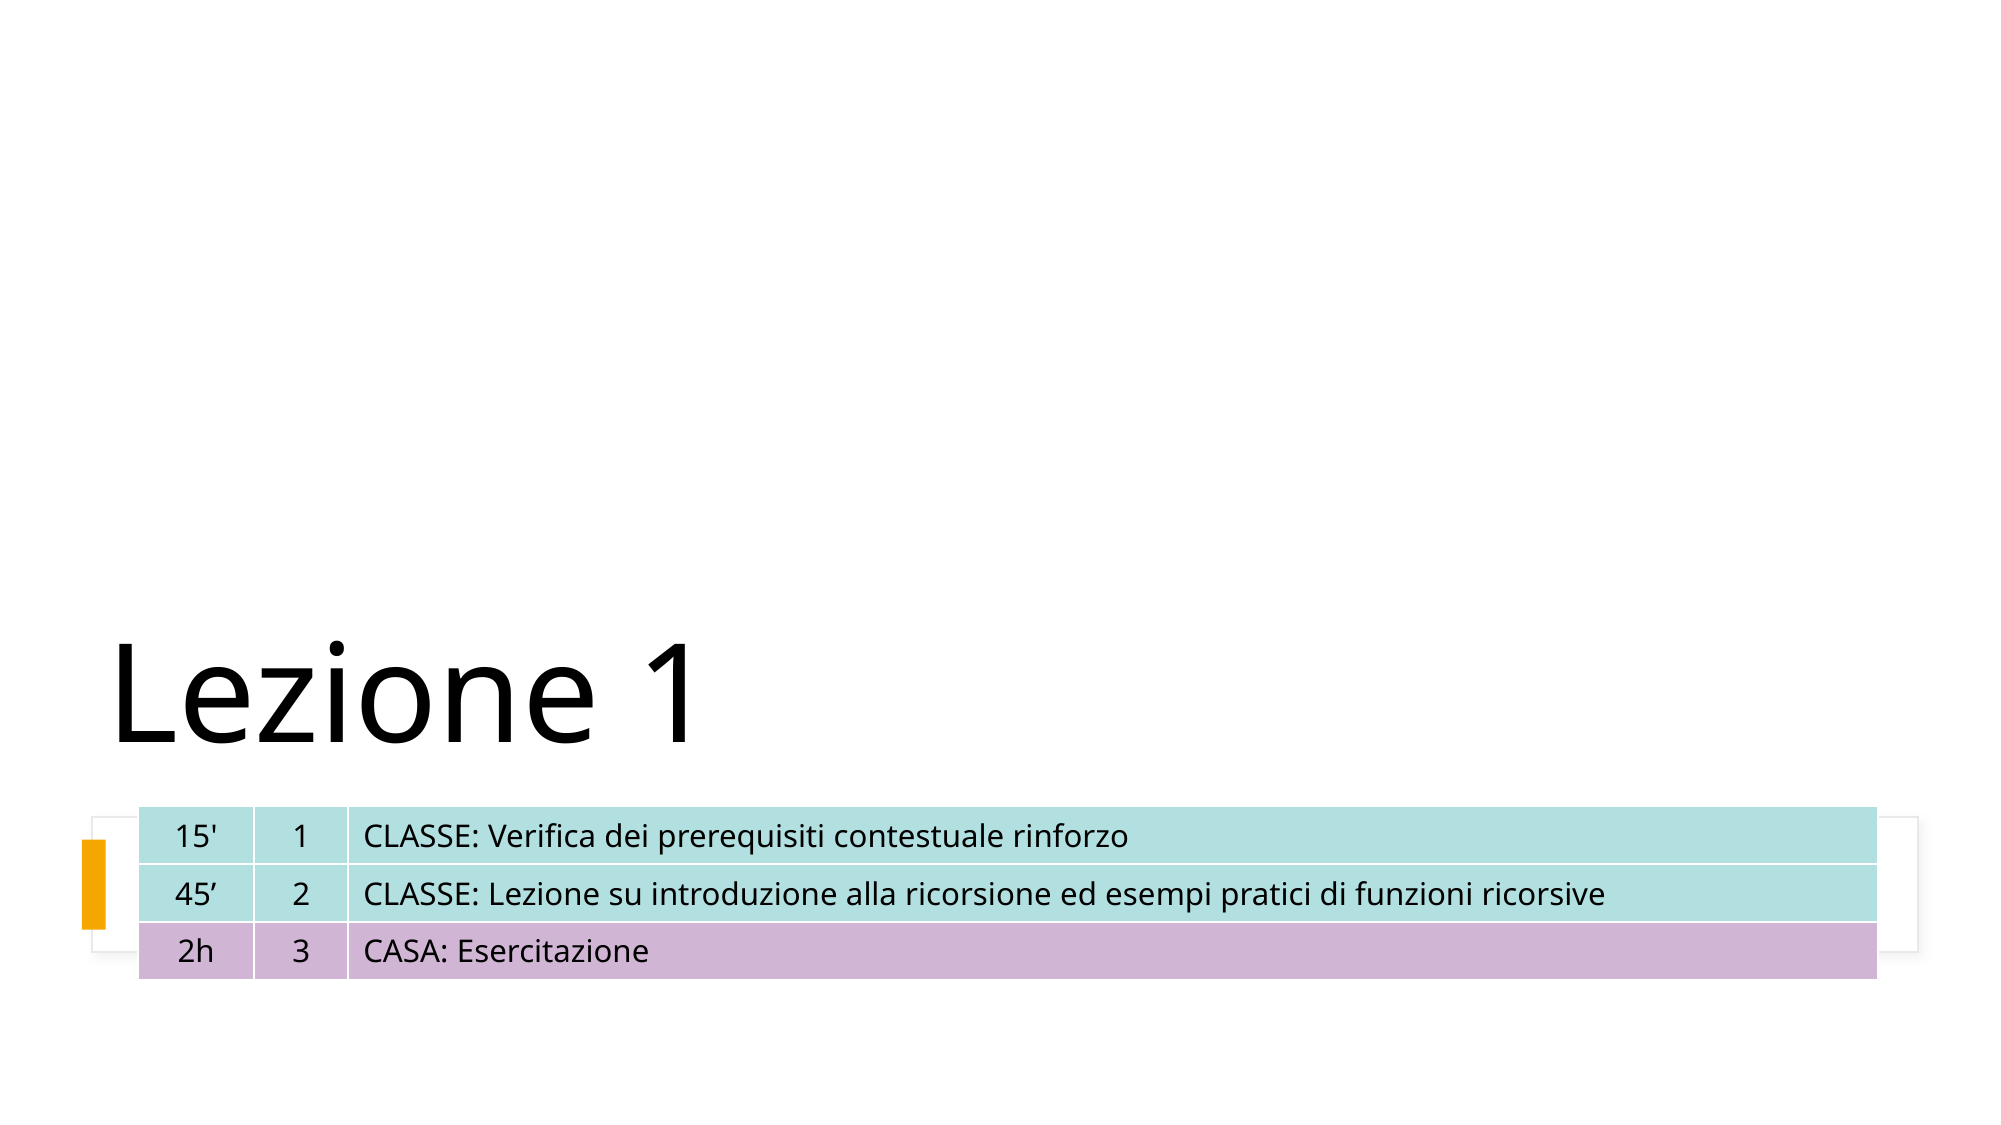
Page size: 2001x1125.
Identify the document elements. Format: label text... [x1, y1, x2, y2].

table_cell 45’ [139, 865, 253, 921]
table_cell CASA: Esercitazione [349, 923, 1877, 979]
table_cell CLASSE: Lezione su introduzione alla ricorsione ed esempi pratici di funzioni ricorsive [349, 865, 1877, 921]
table_cell 3 [255, 923, 347, 979]
table_cell 2h [139, 923, 253, 979]
table_header 1 [255, 807, 347, 863]
table_header CLASSE: Verifica dei prerequisiti contestuale rinforzo [349, 807, 1877, 863]
table_cell 2 [255, 865, 347, 921]
title Lezione 1 [91, 104, 1878, 780]
table_header 15' [139, 807, 253, 863]
